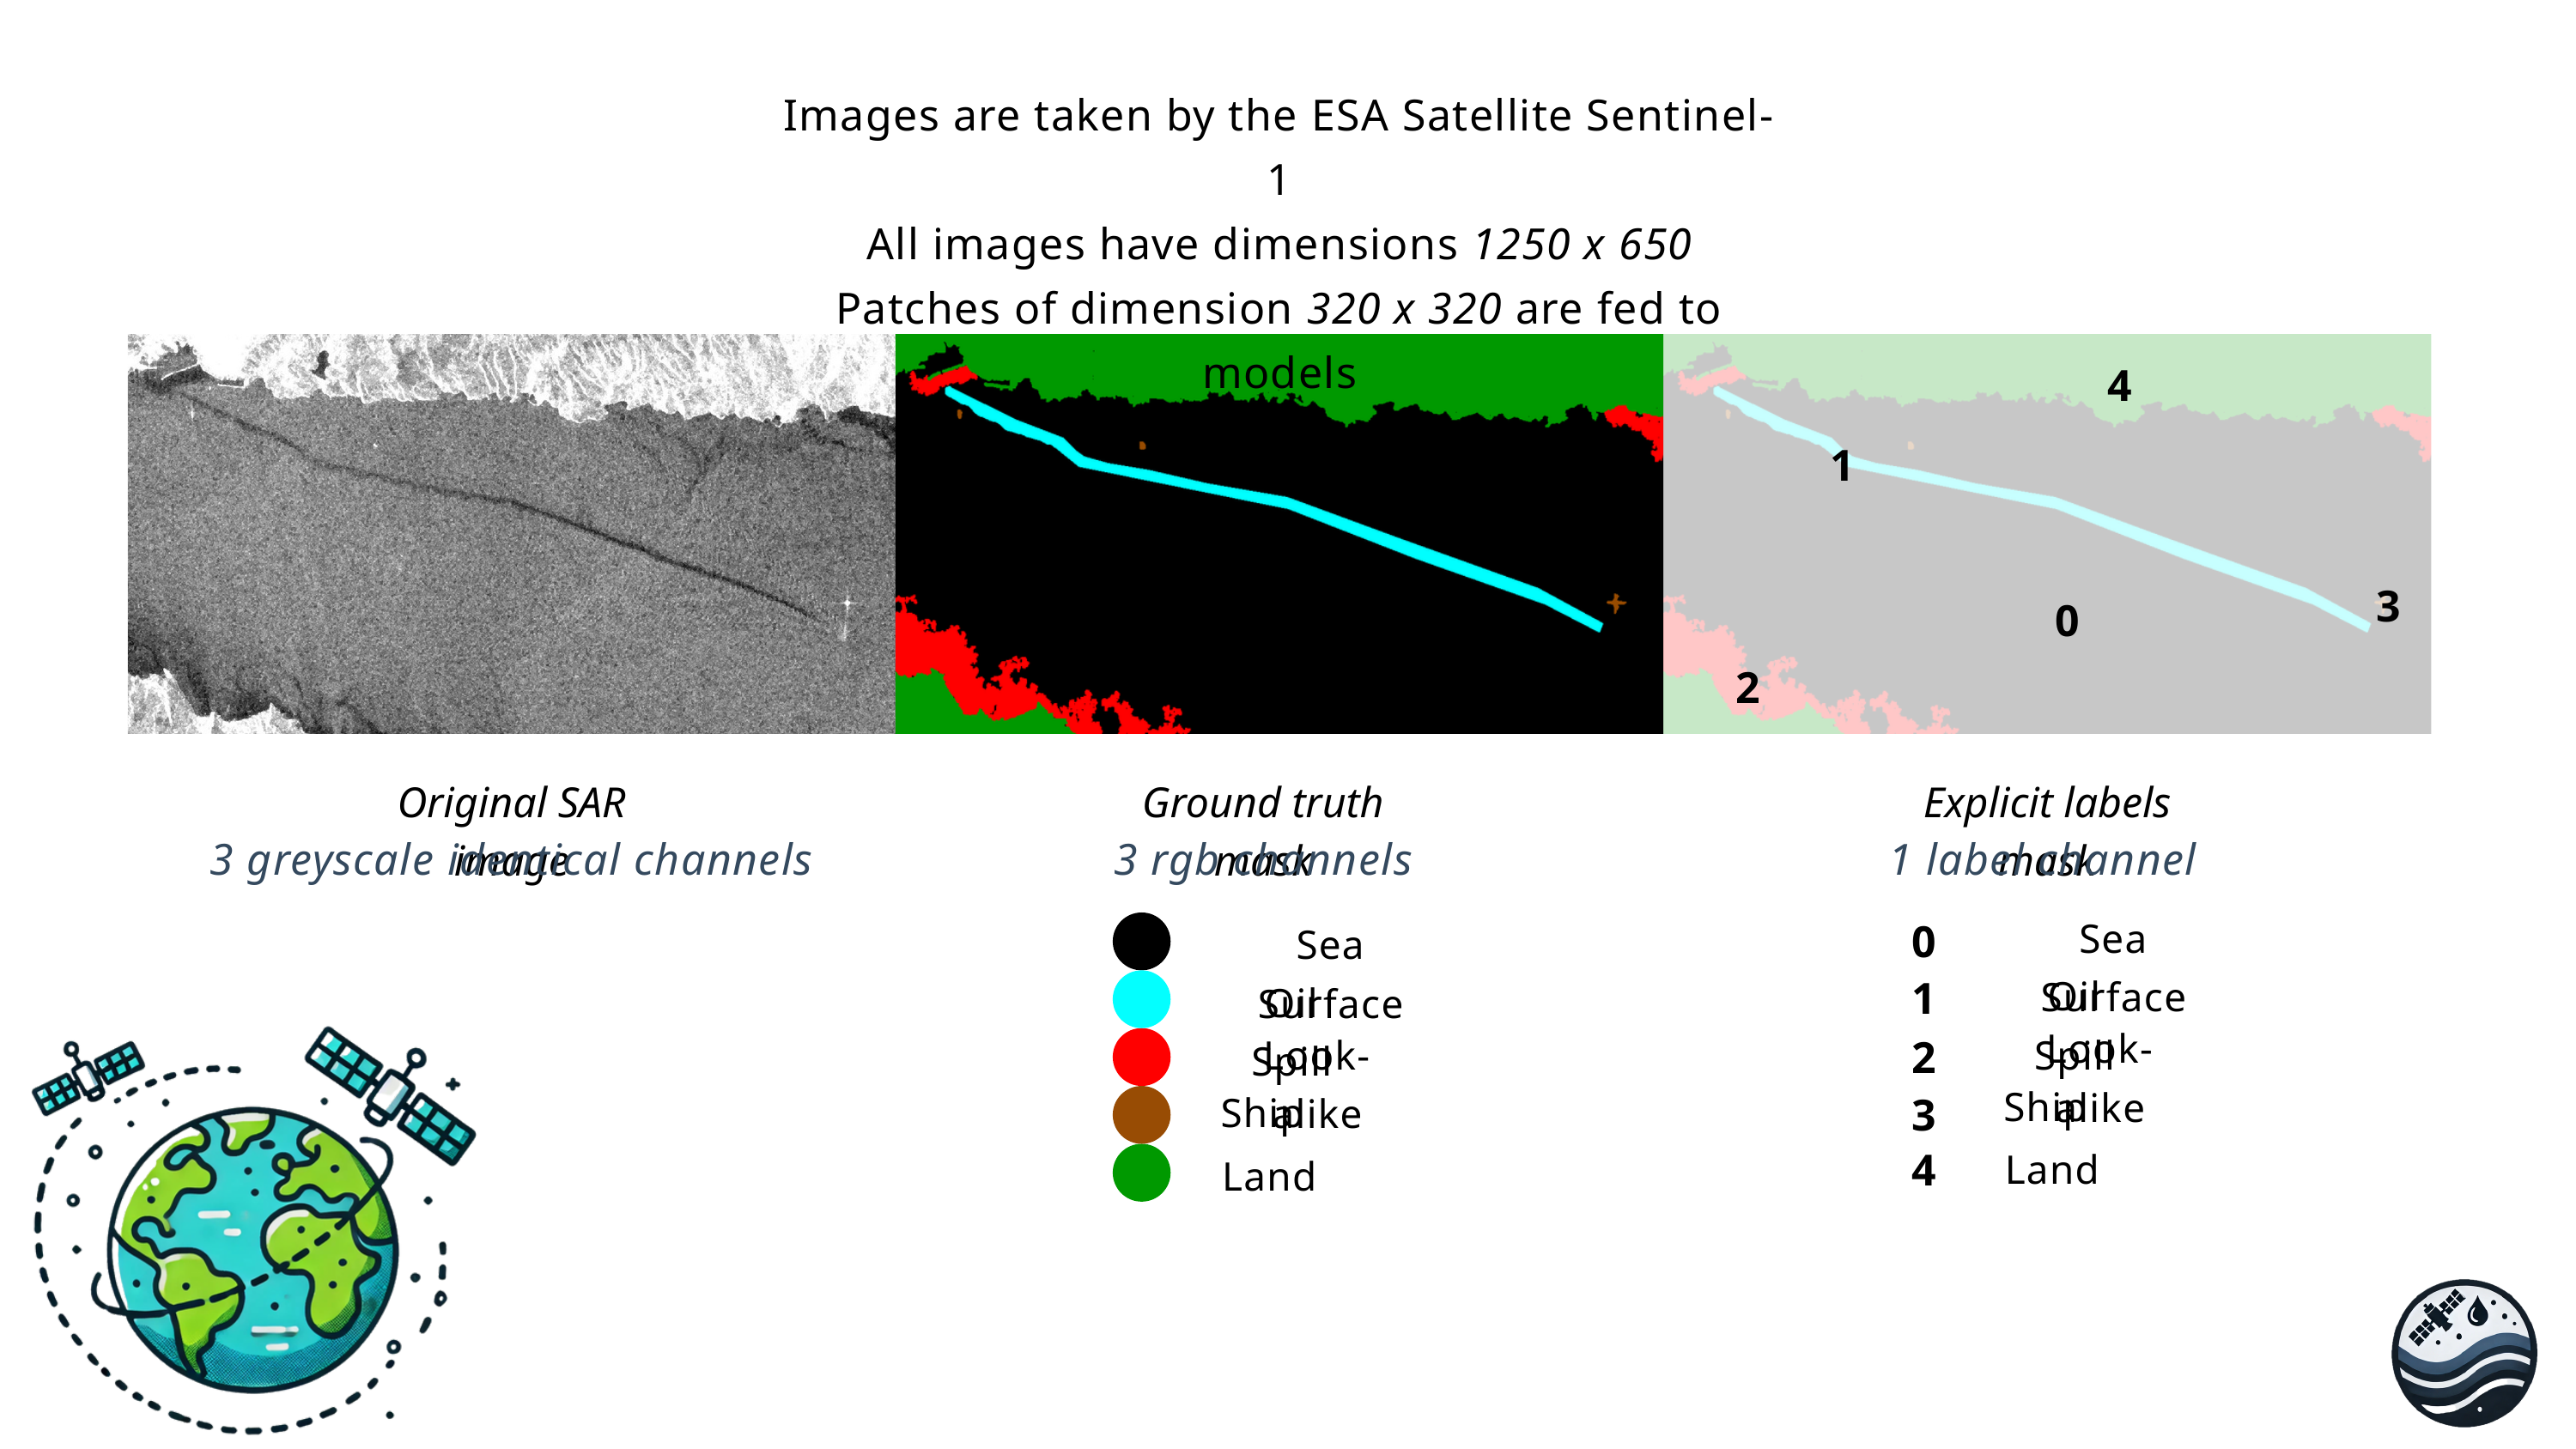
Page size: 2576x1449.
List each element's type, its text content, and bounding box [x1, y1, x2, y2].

text_box [895, 397, 1658, 734]
text_box [127, 334, 895, 734]
text_box Explicit labels mask [1870, 767, 2225, 884]
text_box Land [2004, 1133, 2100, 1192]
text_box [1112, 1149, 1171, 1203]
text_box Ship [1220, 1076, 1305, 1136]
text_box 2 [1895, 1017, 1953, 1082]
text_box Images are taken by the ESA Satellite Sentinel-1 All images have dimensions 1250 x 650 Patches of dimension 320 x 320 are fed to models [774, 74, 1785, 397]
text_box Sea Surface [2002, 901, 2225, 1021]
text_box 1 [1895, 958, 1953, 1017]
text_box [1112, 1034, 1171, 1085]
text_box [1662, 334, 2432, 734]
text_box [2352, 1240, 2576, 1449]
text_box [1112, 970, 1171, 1028]
text_box Ship [2002, 1070, 2088, 1130]
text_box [1112, 912, 1171, 969]
text_box 3 greyscale identical channels [207, 819, 817, 884]
text_box 3 rgb channels [1112, 819, 1413, 884]
text_box Sea Surface [1220, 908, 1442, 1027]
text_box Look-alike [1220, 1027, 1414, 1137]
text_box Look-alike [2002, 1021, 2197, 1131]
text_box 3 [1895, 1082, 1953, 1140]
text_box Original SAR image [338, 767, 685, 819]
text_box 4 [1895, 1140, 1953, 1195]
text_box 1 label channel [1888, 819, 2197, 884]
text_box 0 [1895, 901, 1953, 958]
text_box Oil Spill [1220, 1027, 1364, 1084]
text_box Oil Spill [2002, 1021, 2147, 1078]
text_box Land [1221, 1139, 1318, 1199]
text_box [0, 994, 512, 1449]
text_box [1112, 1085, 1171, 1144]
text_box Ground truth mask [1088, 767, 1438, 884]
